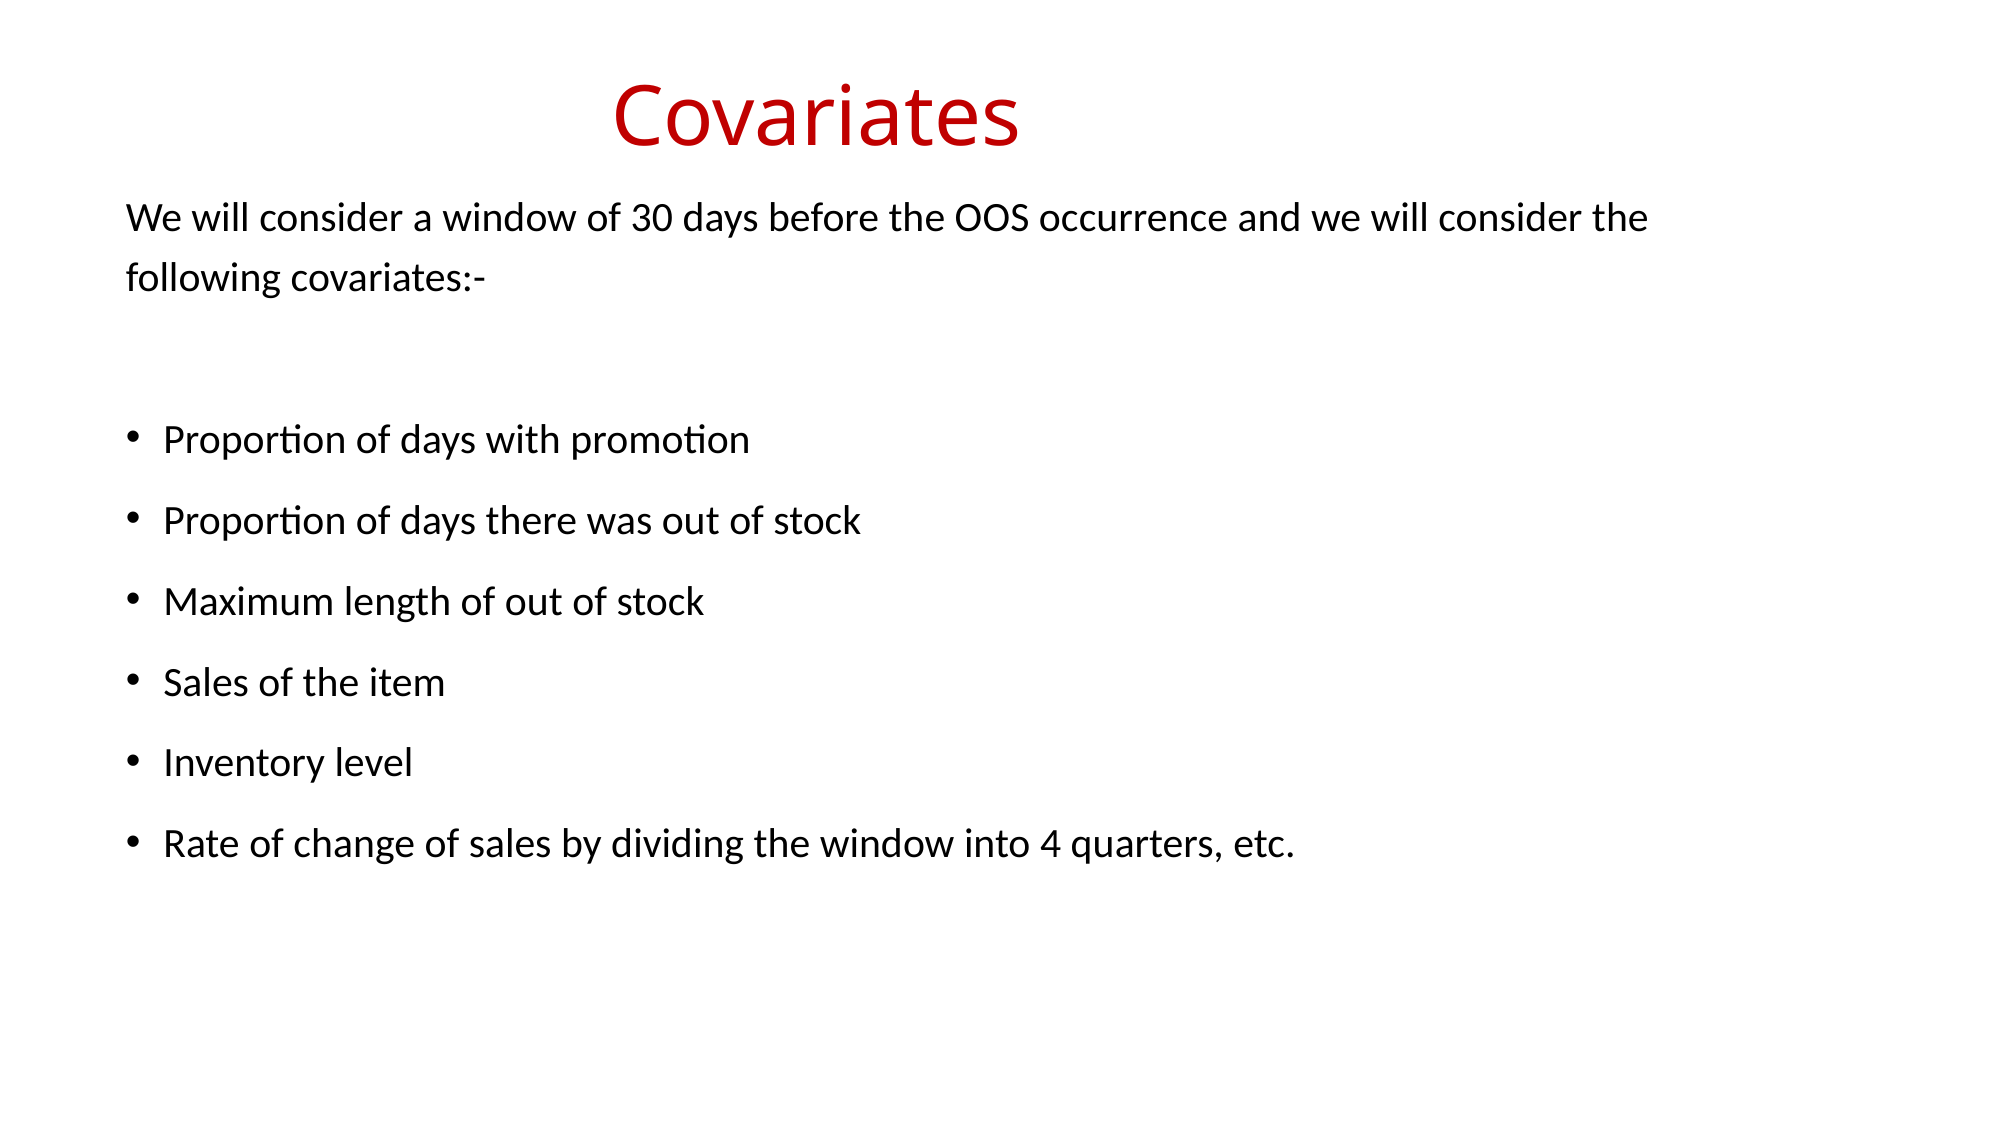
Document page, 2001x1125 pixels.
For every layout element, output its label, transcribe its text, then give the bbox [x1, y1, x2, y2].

text_box Covariates [111, 66, 1522, 172]
text_box We will consider a window of 30 days before the OOS occurrence and we will consider the following covariates:- Proportion of days with promotion Proportion of days there was out of stock Maximum length of out of stock Sales of the item Inventory level Rate of change of sales by dividing the window into 4 quarters, etc. [111, 172, 1757, 899]
